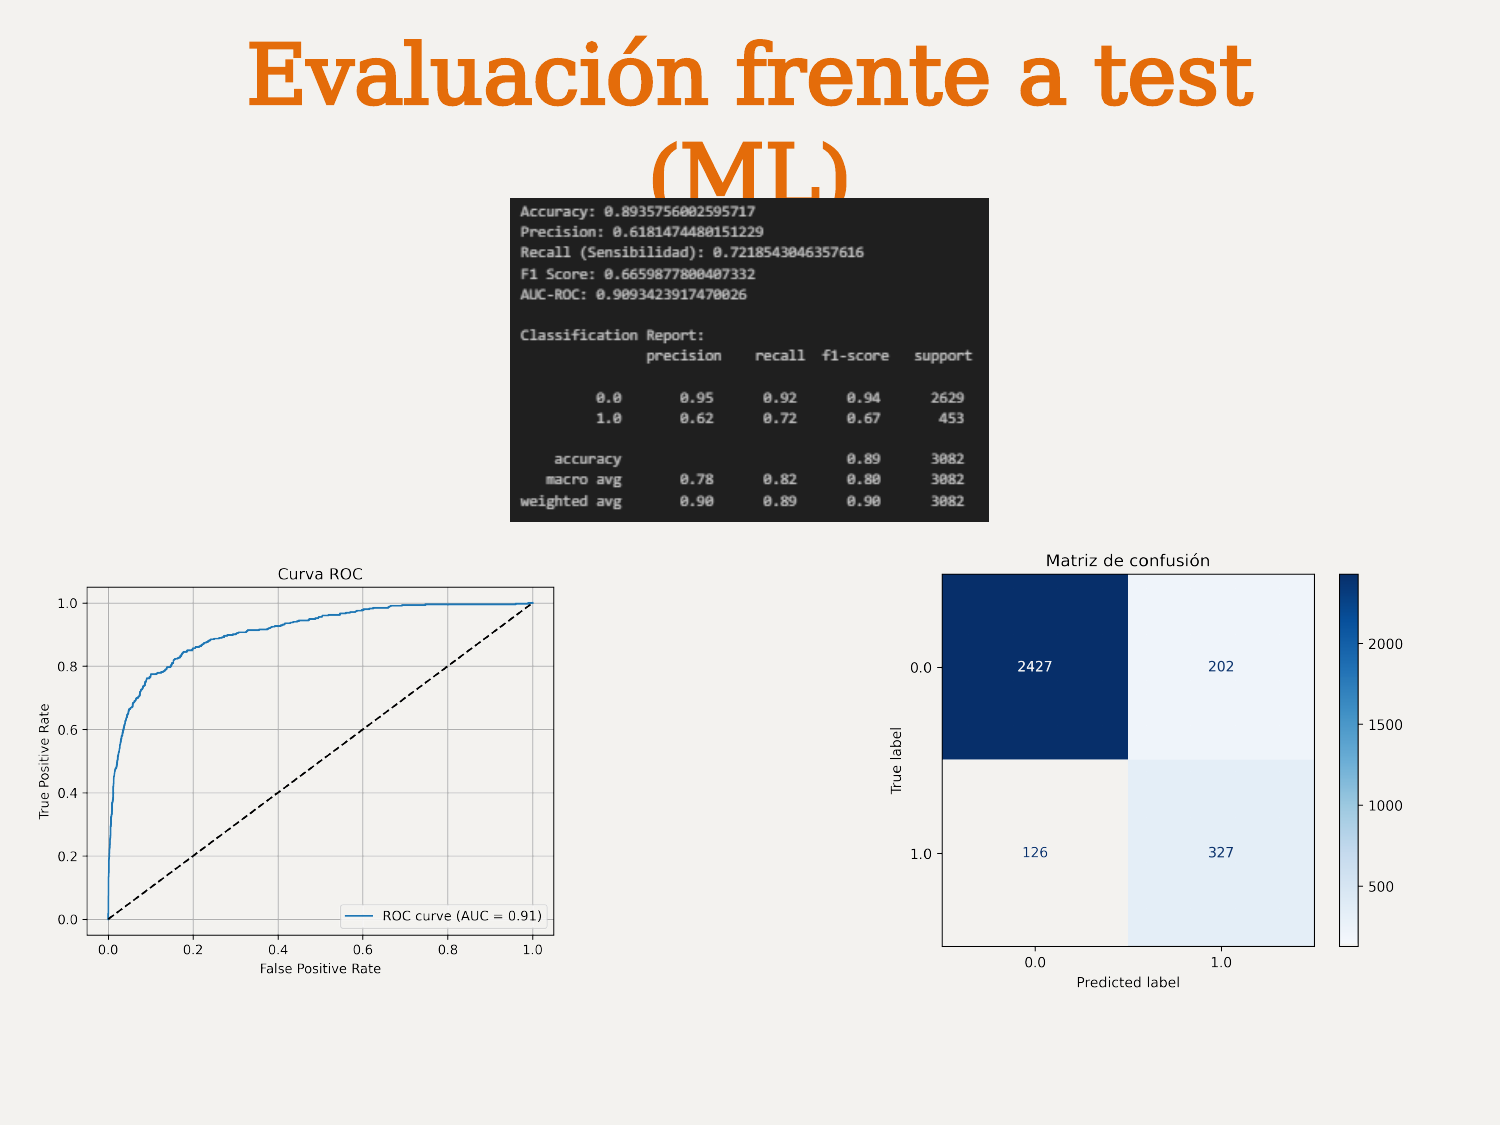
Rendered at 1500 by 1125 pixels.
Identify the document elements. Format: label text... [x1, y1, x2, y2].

picture [29, 558, 563, 985]
text_box Evaluación frente a test (ML) [180, 13, 1320, 132]
picture [879, 542, 1414, 1001]
picture [510, 197, 990, 522]
